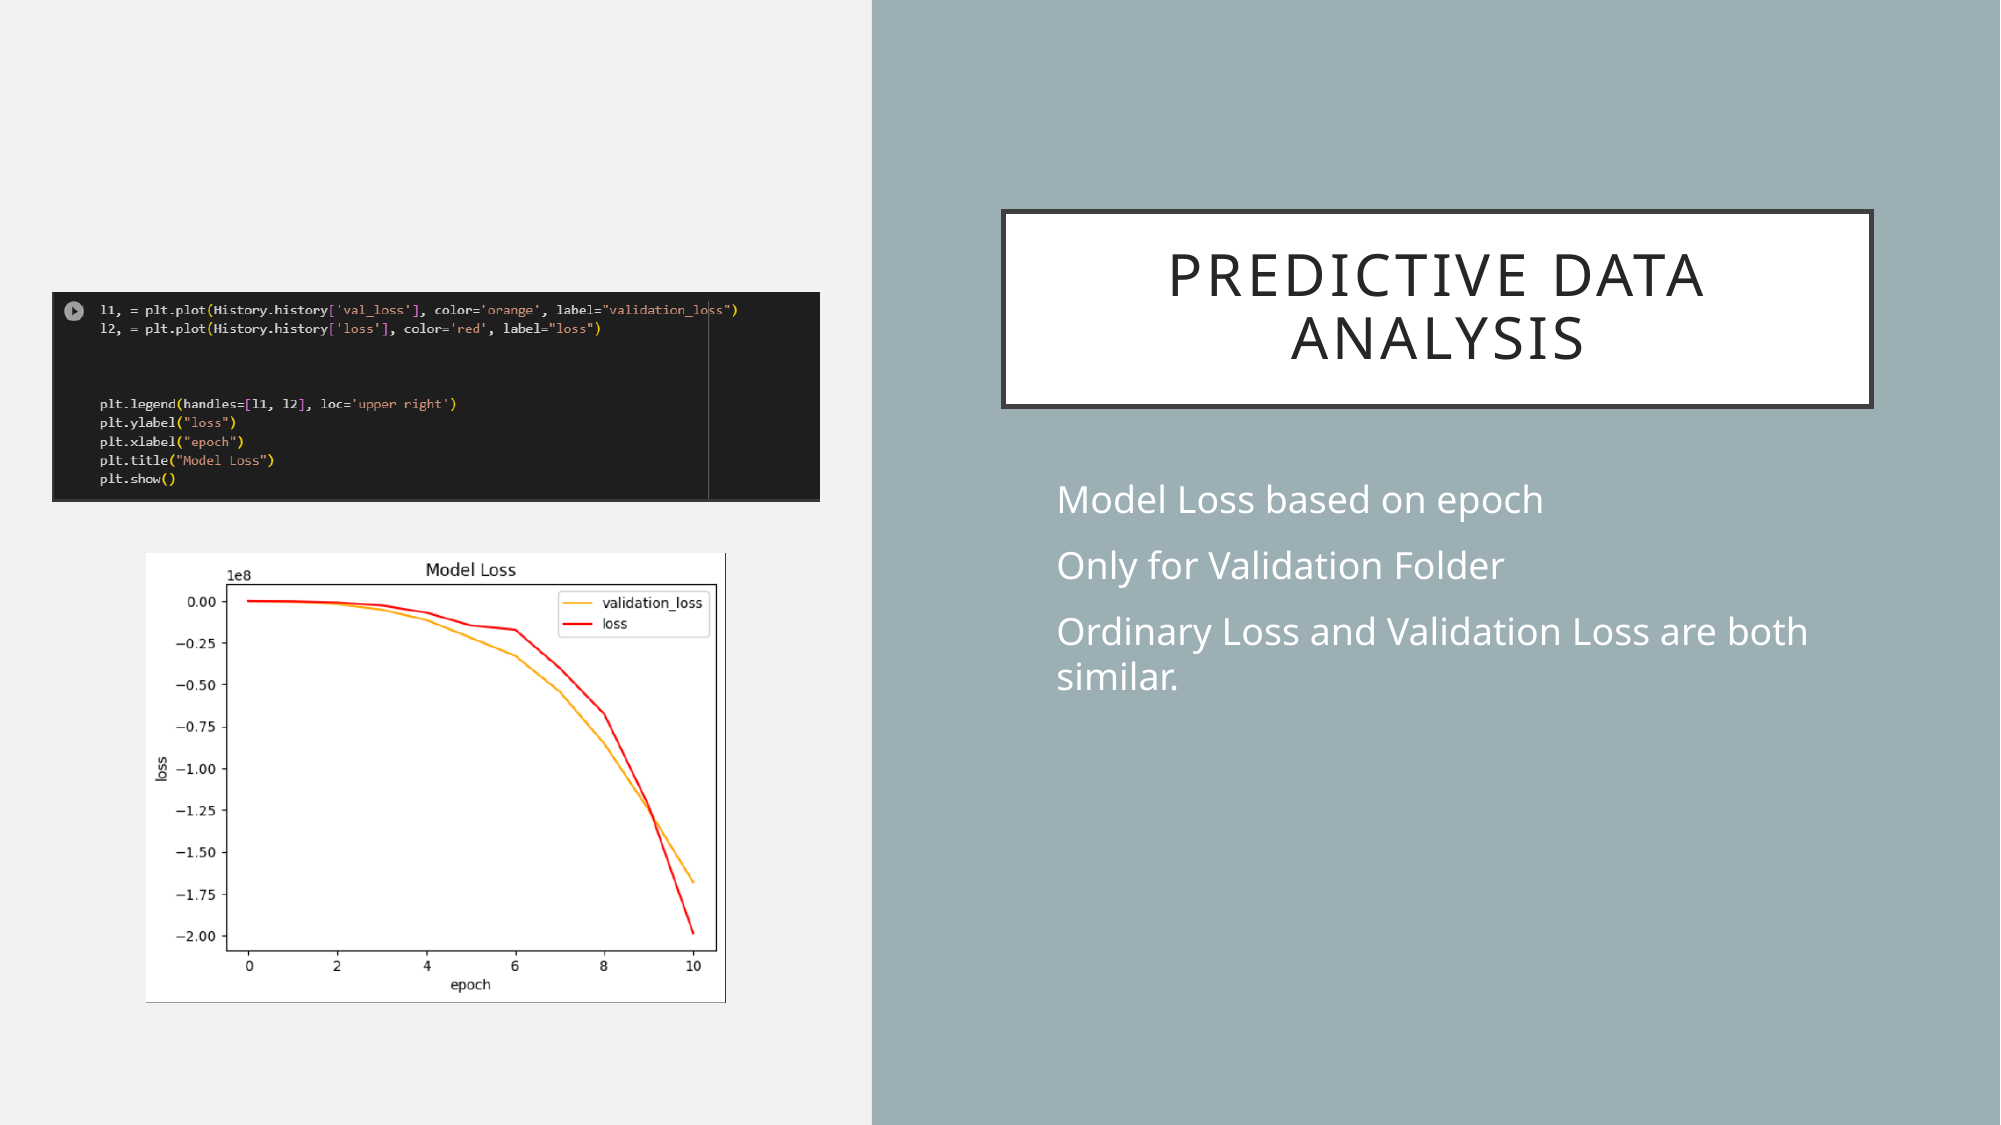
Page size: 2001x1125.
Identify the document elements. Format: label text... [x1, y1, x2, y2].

picture [146, 553, 726, 1003]
title Predictive Data Analysis [1001, 209, 1874, 409]
picture [52, 292, 820, 502]
list Model Loss based on epoch Only for Validation Folder Ordinary Loss and Validation Loss are both similar. [1003, 468, 1871, 969]
text_box [871, 0, 2000, 1125]
